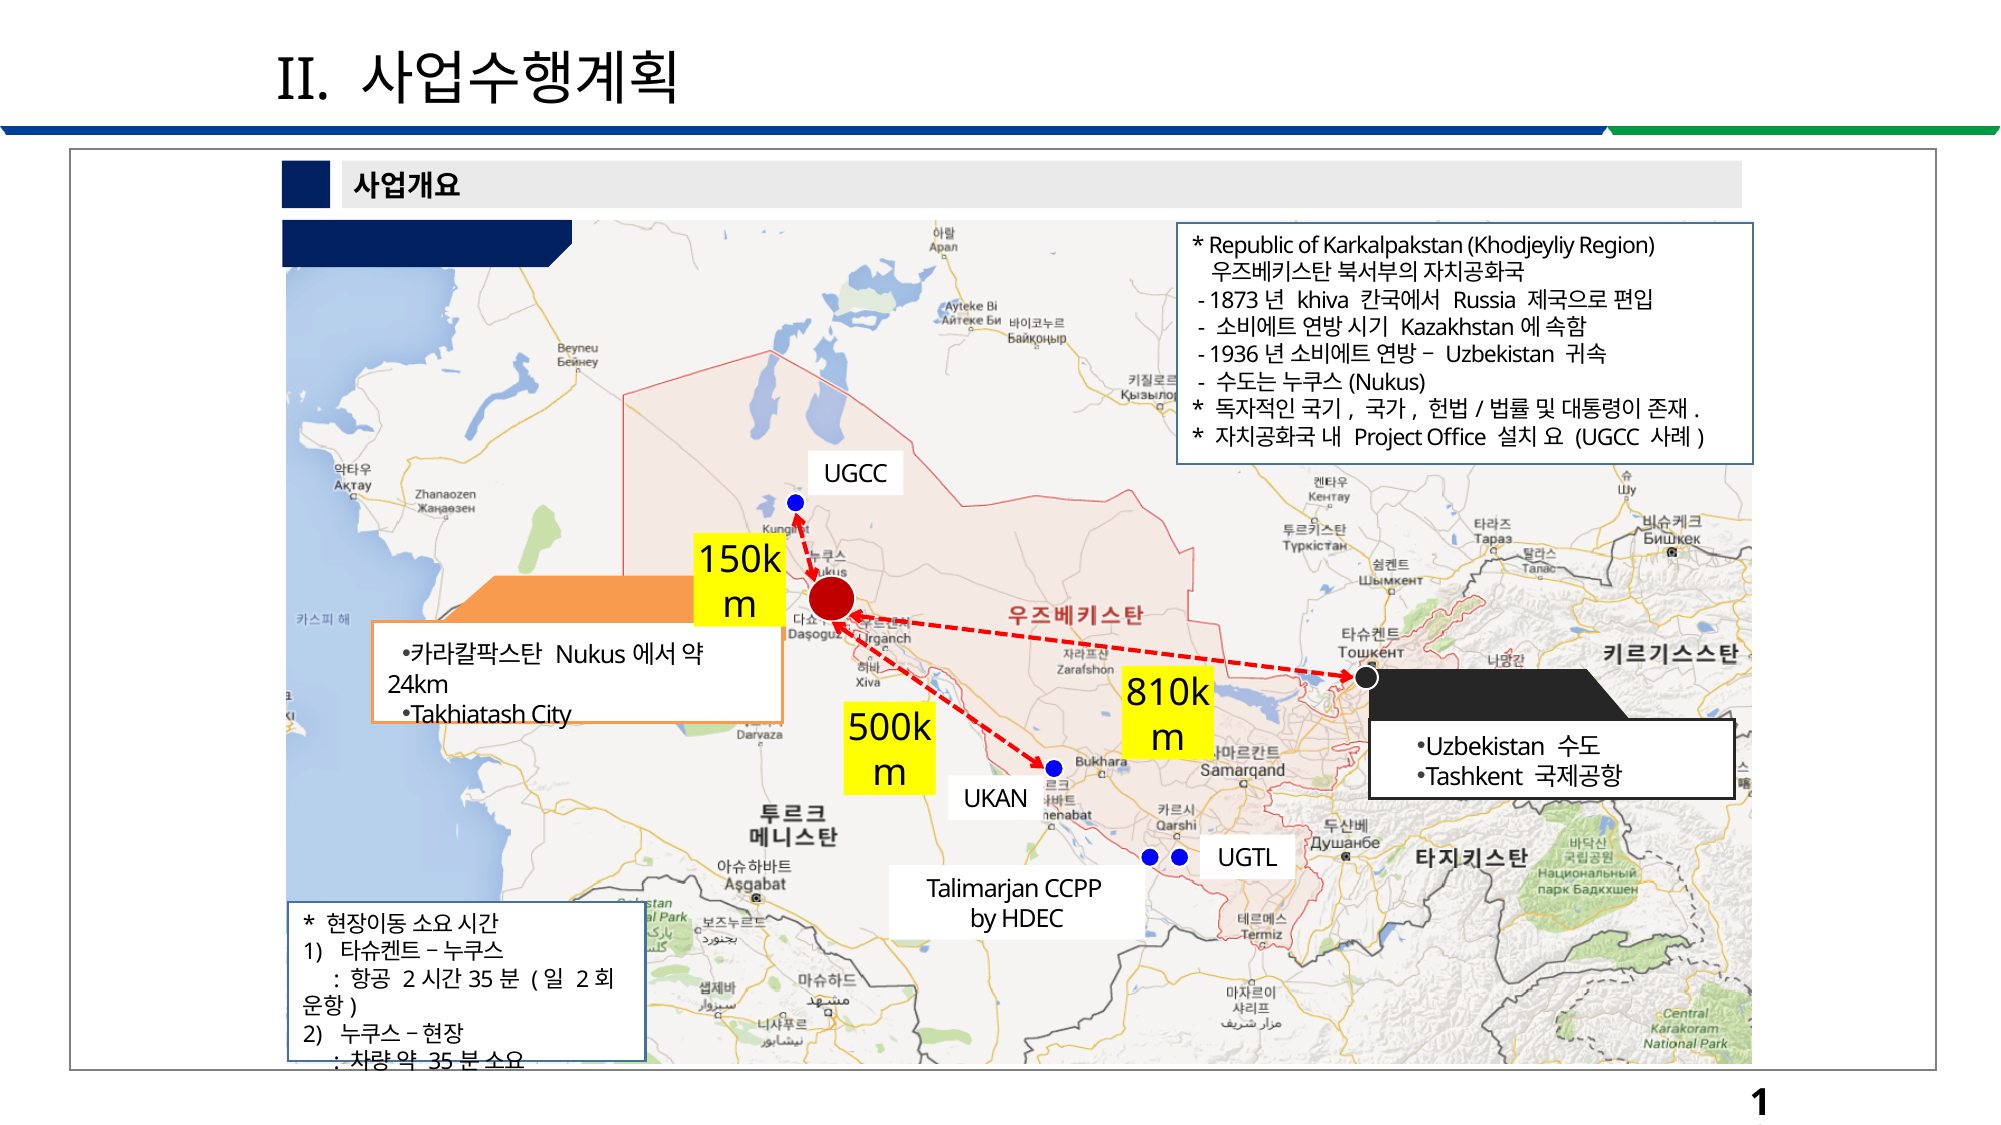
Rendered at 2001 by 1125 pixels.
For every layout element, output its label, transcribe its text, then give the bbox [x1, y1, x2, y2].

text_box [795, 512, 815, 583]
picture [285, 219, 1754, 1065]
text_box 10 [1734, 1070, 1796, 1111]
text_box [282, 218, 614, 268]
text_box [1369, 668, 1735, 799]
picture [0, 126, 2000, 135]
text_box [372, 574, 786, 723]
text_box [848, 614, 1355, 678]
text_box II. 사업수행계획 [261, 33, 697, 118]
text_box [282, 160, 1743, 209]
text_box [831, 621, 1045, 769]
